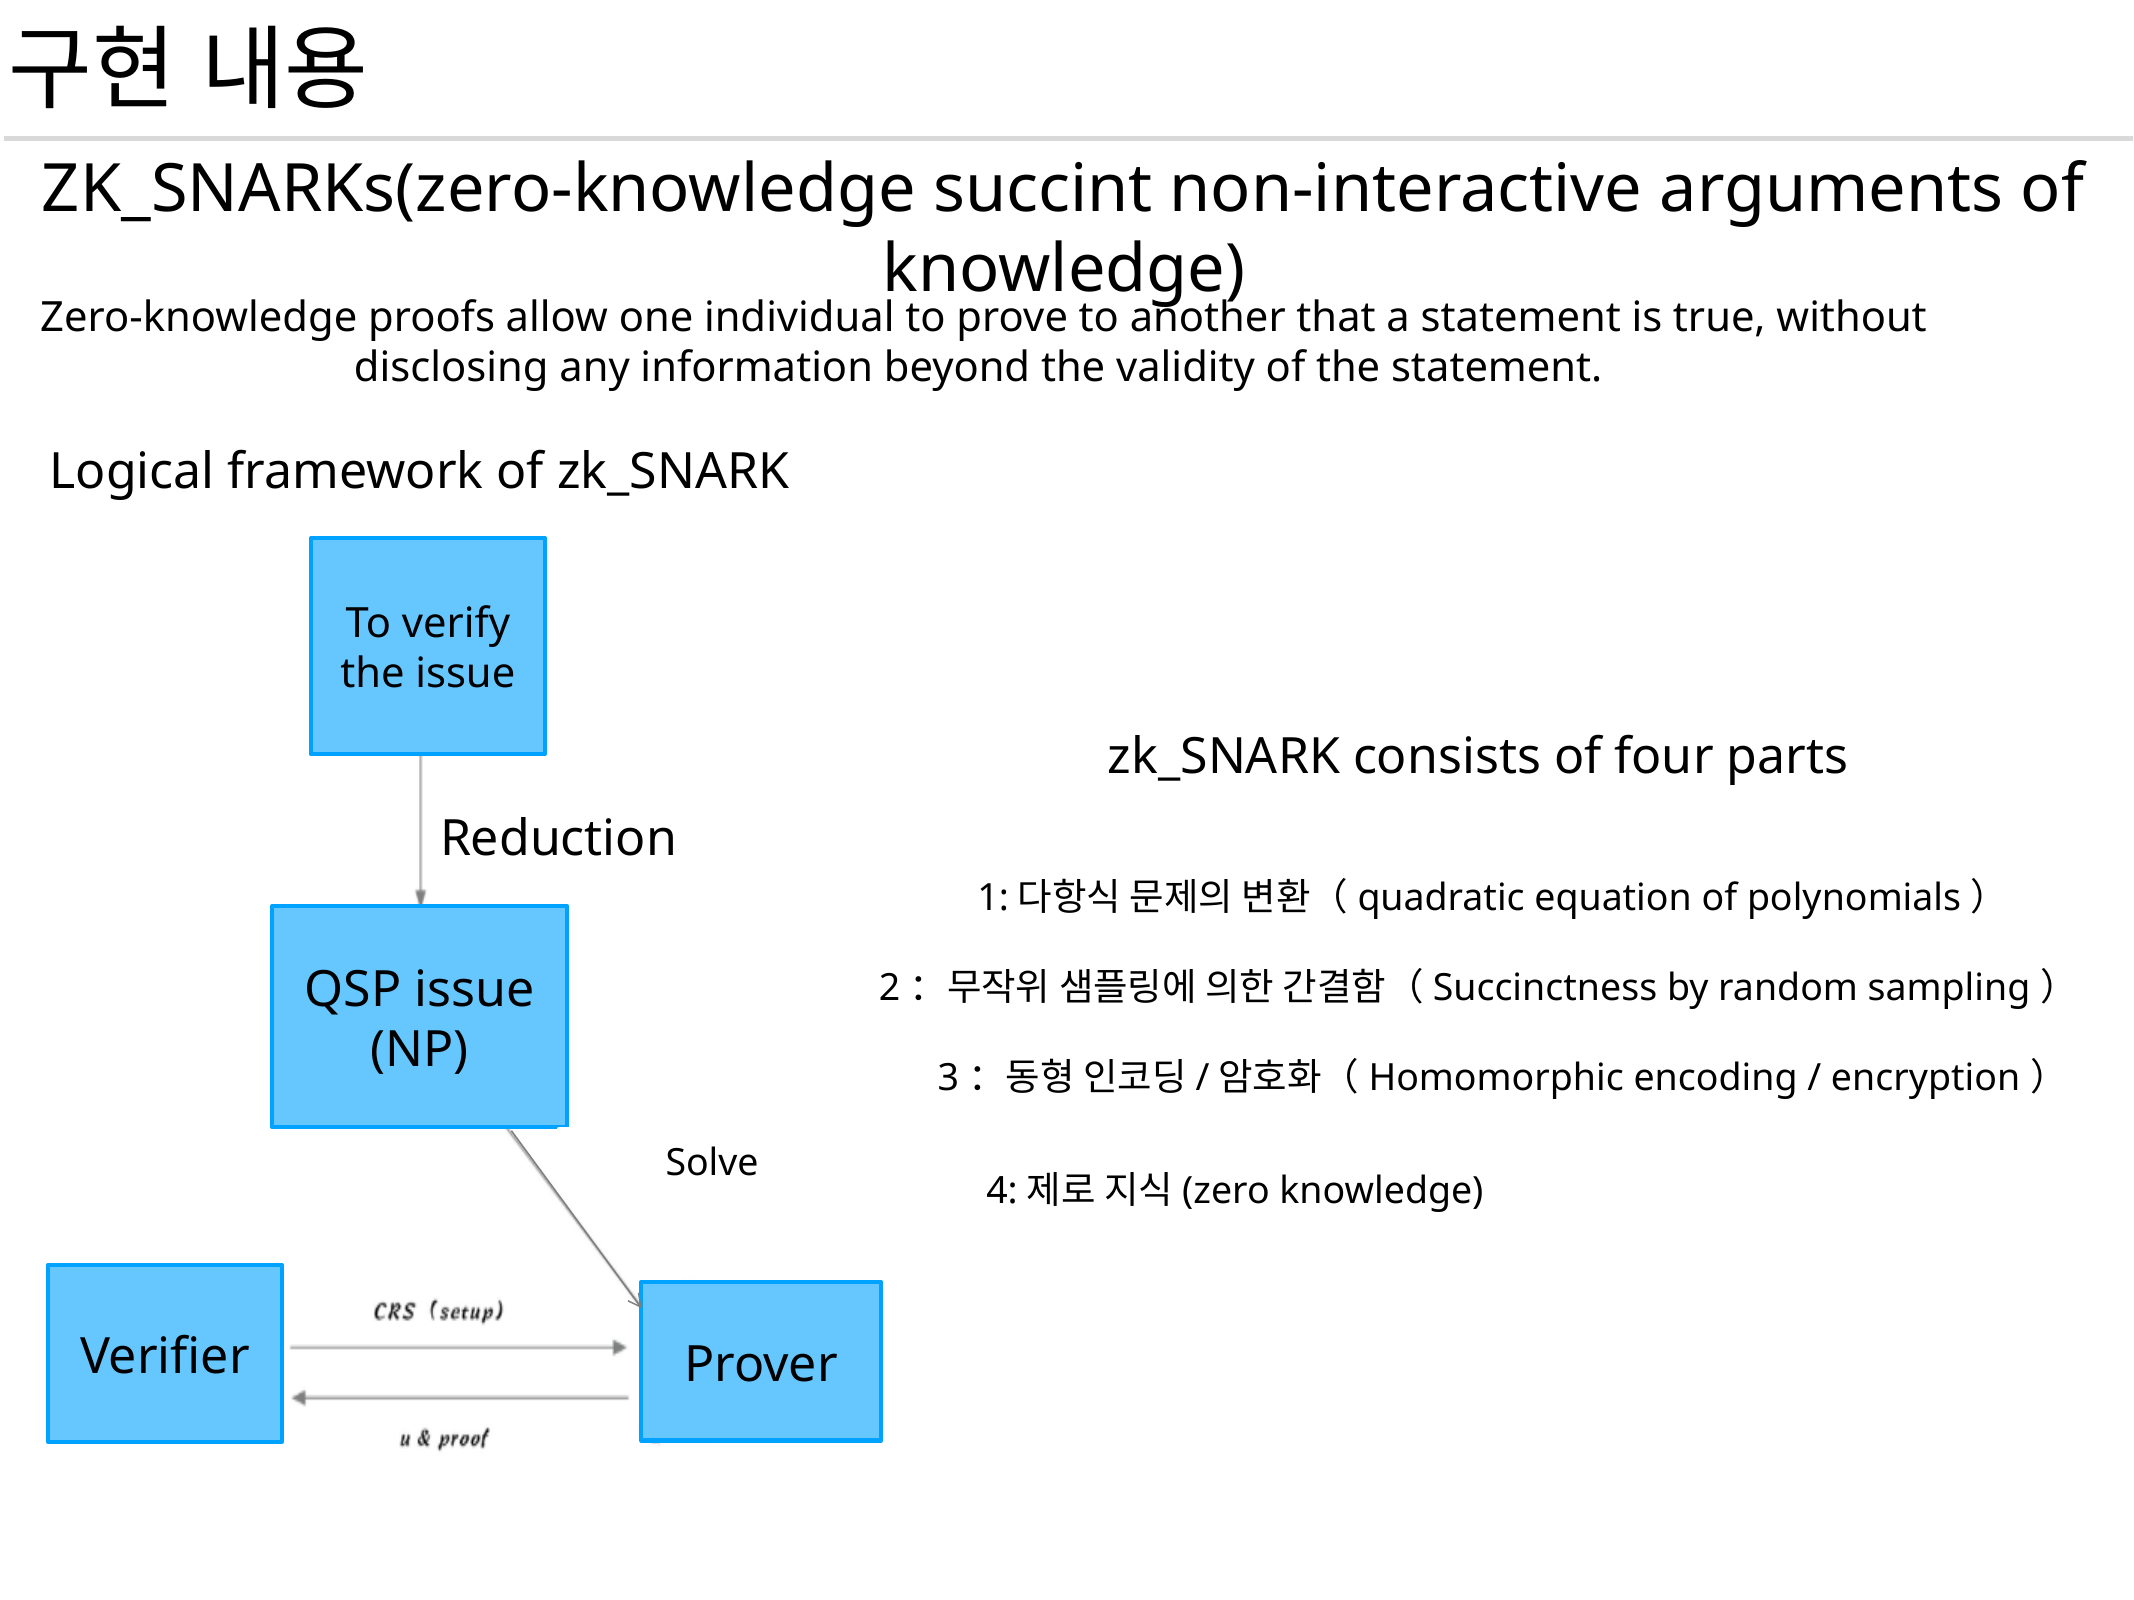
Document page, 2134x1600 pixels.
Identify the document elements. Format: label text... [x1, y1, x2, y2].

text_box zk_SNARK consists of four parts 1:다항식 문제의 변환（quadratic equation of polynomials） 2：무작위 샘플링에 의한 간결함（Succinctness by random sampling） 3：동형 인코딩/암호화（Homomorphic encoding / encryption） [874, 622, 2091, 1199]
picture [50, 527, 874, 1510]
text_box 4:제로 지식(zero knowledge) [913, 1157, 1557, 1265]
text_box Logical framework of zk_SNARK [38, 414, 801, 522]
text_box 구현 내용 [0, 2, 2133, 129]
text_box Prover [874, 1282, 882, 1441]
text_box ZK_SNARKs(zero-knowledge succint non-interactive arguments of knowledge) [0, 136, 2129, 313]
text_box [511, 1130, 642, 1309]
text_box Zero-knowledge proofs allow one individual to prove to another that a statement is true, without disclosing any information beyond the validity of the statement. [9, 254, 1959, 425]
